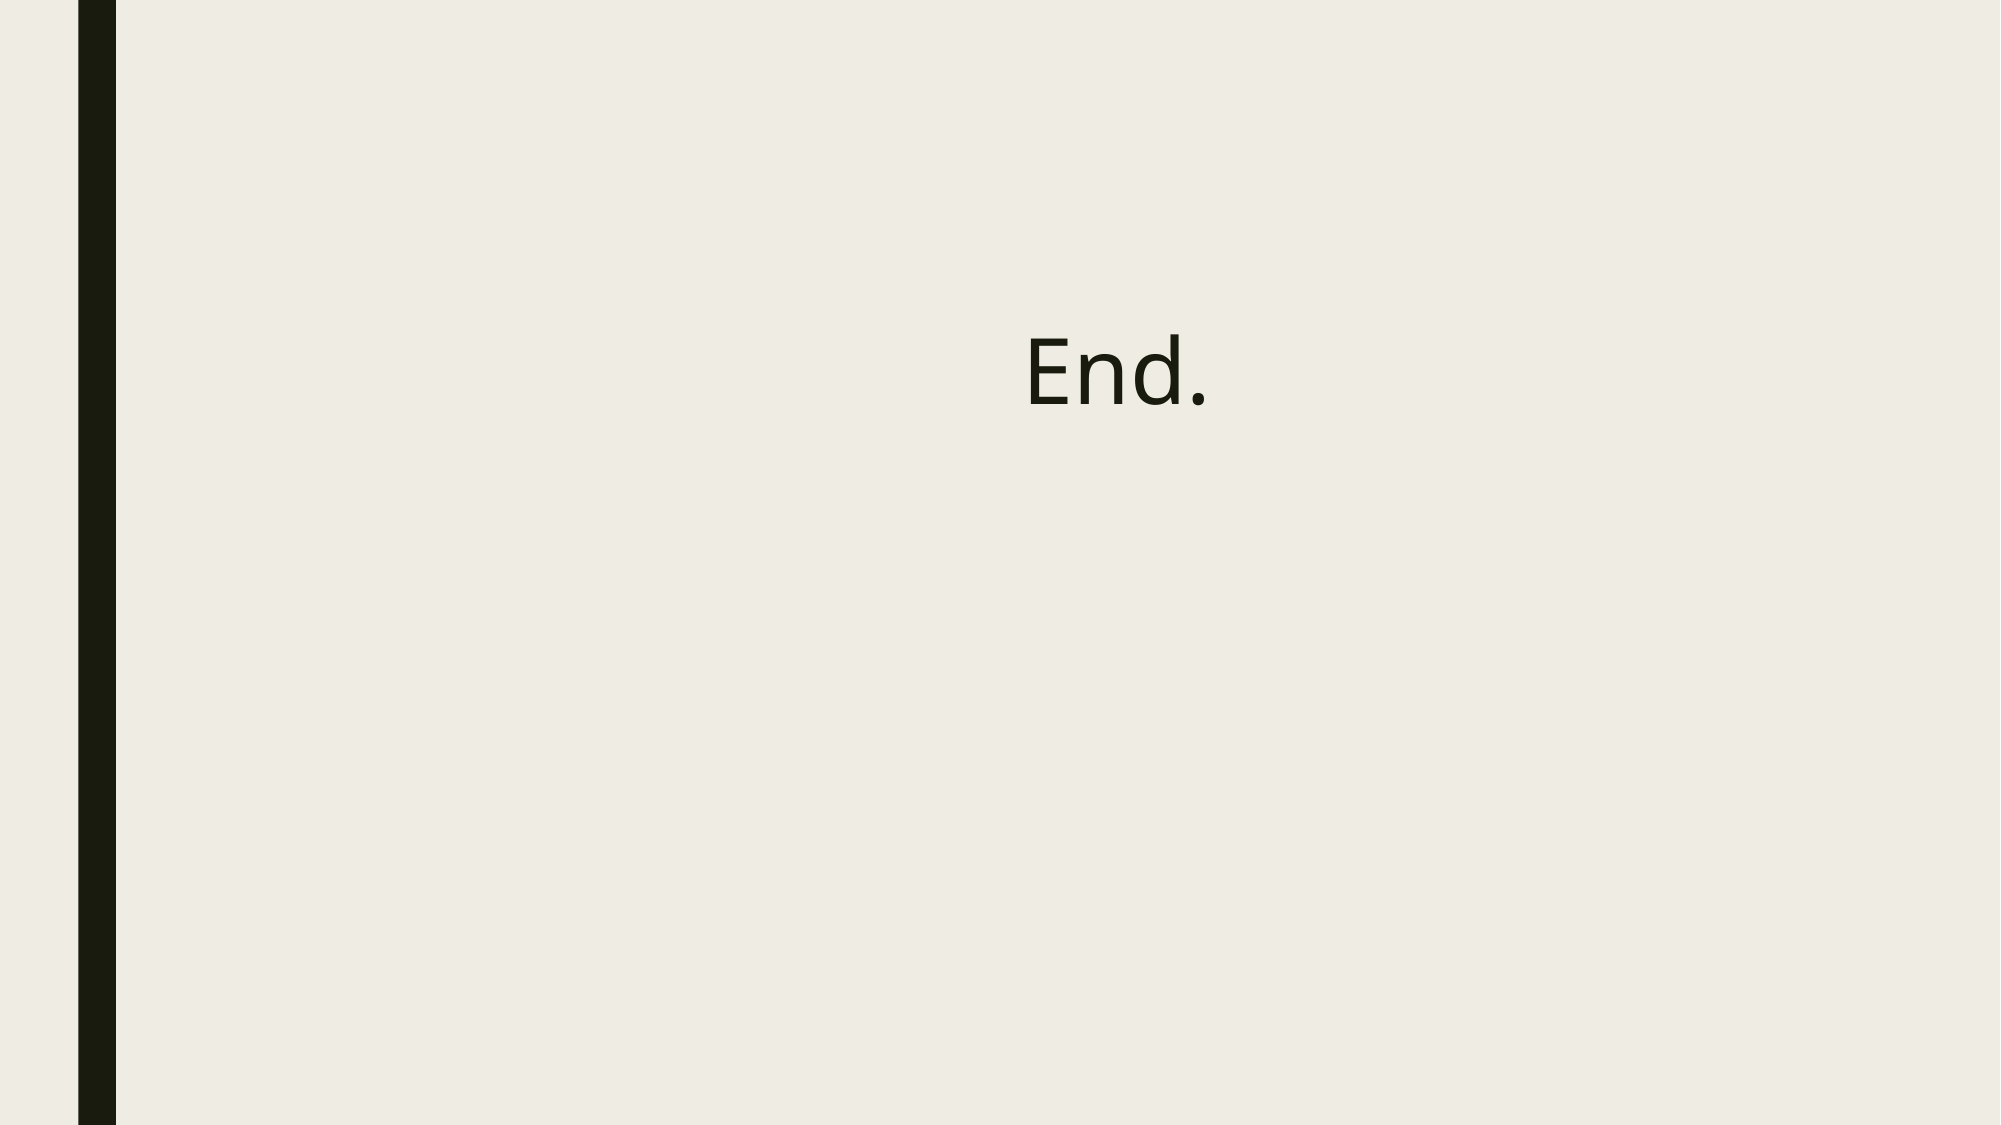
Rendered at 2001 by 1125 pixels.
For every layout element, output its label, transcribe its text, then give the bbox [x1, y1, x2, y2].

title End. [329, 318, 1905, 563]
